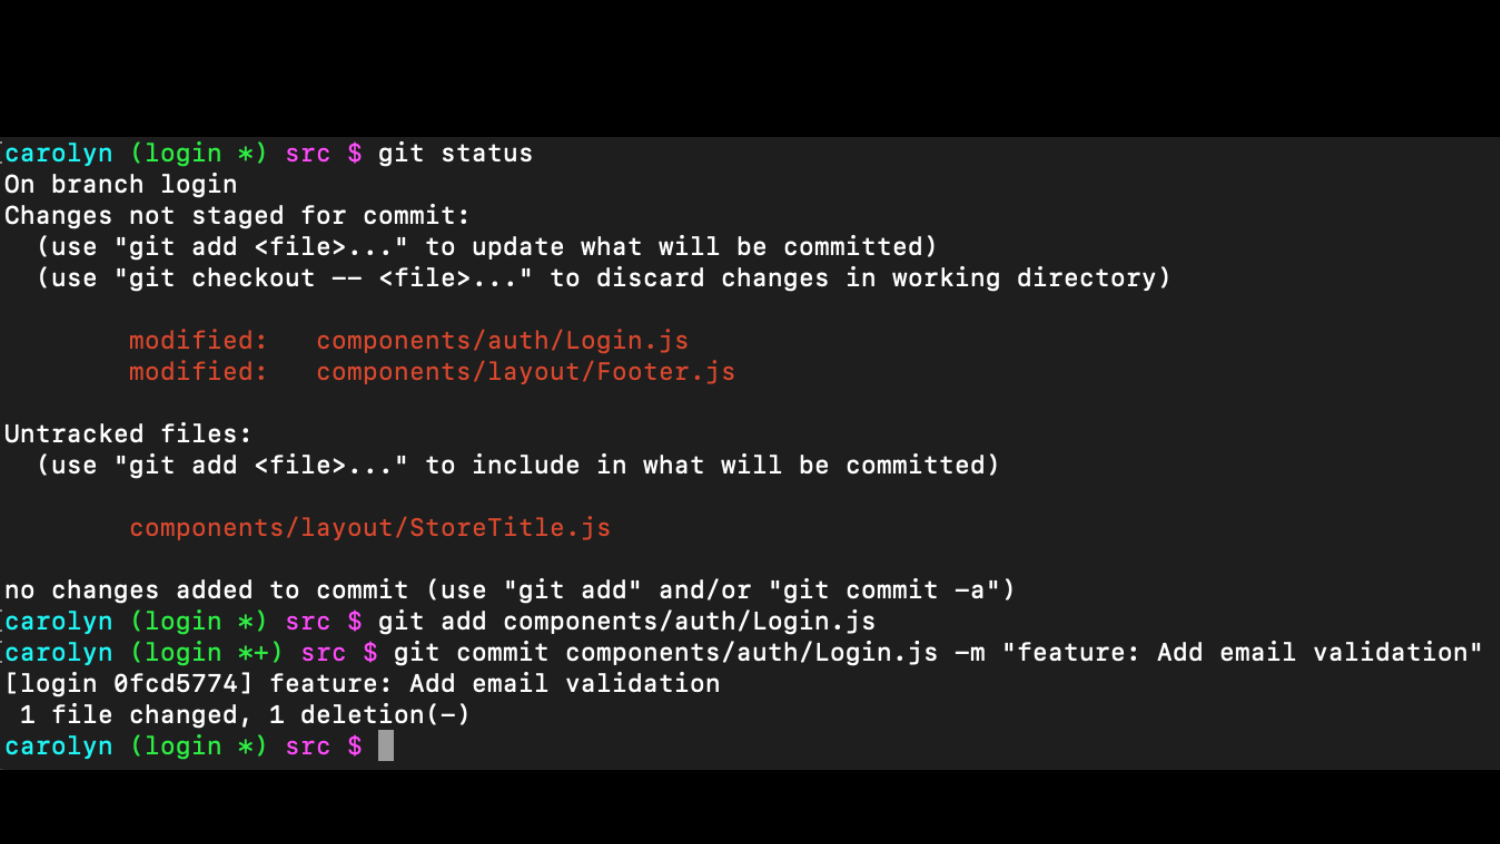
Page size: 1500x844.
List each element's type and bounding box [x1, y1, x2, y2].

picture [0, 137, 1500, 770]
